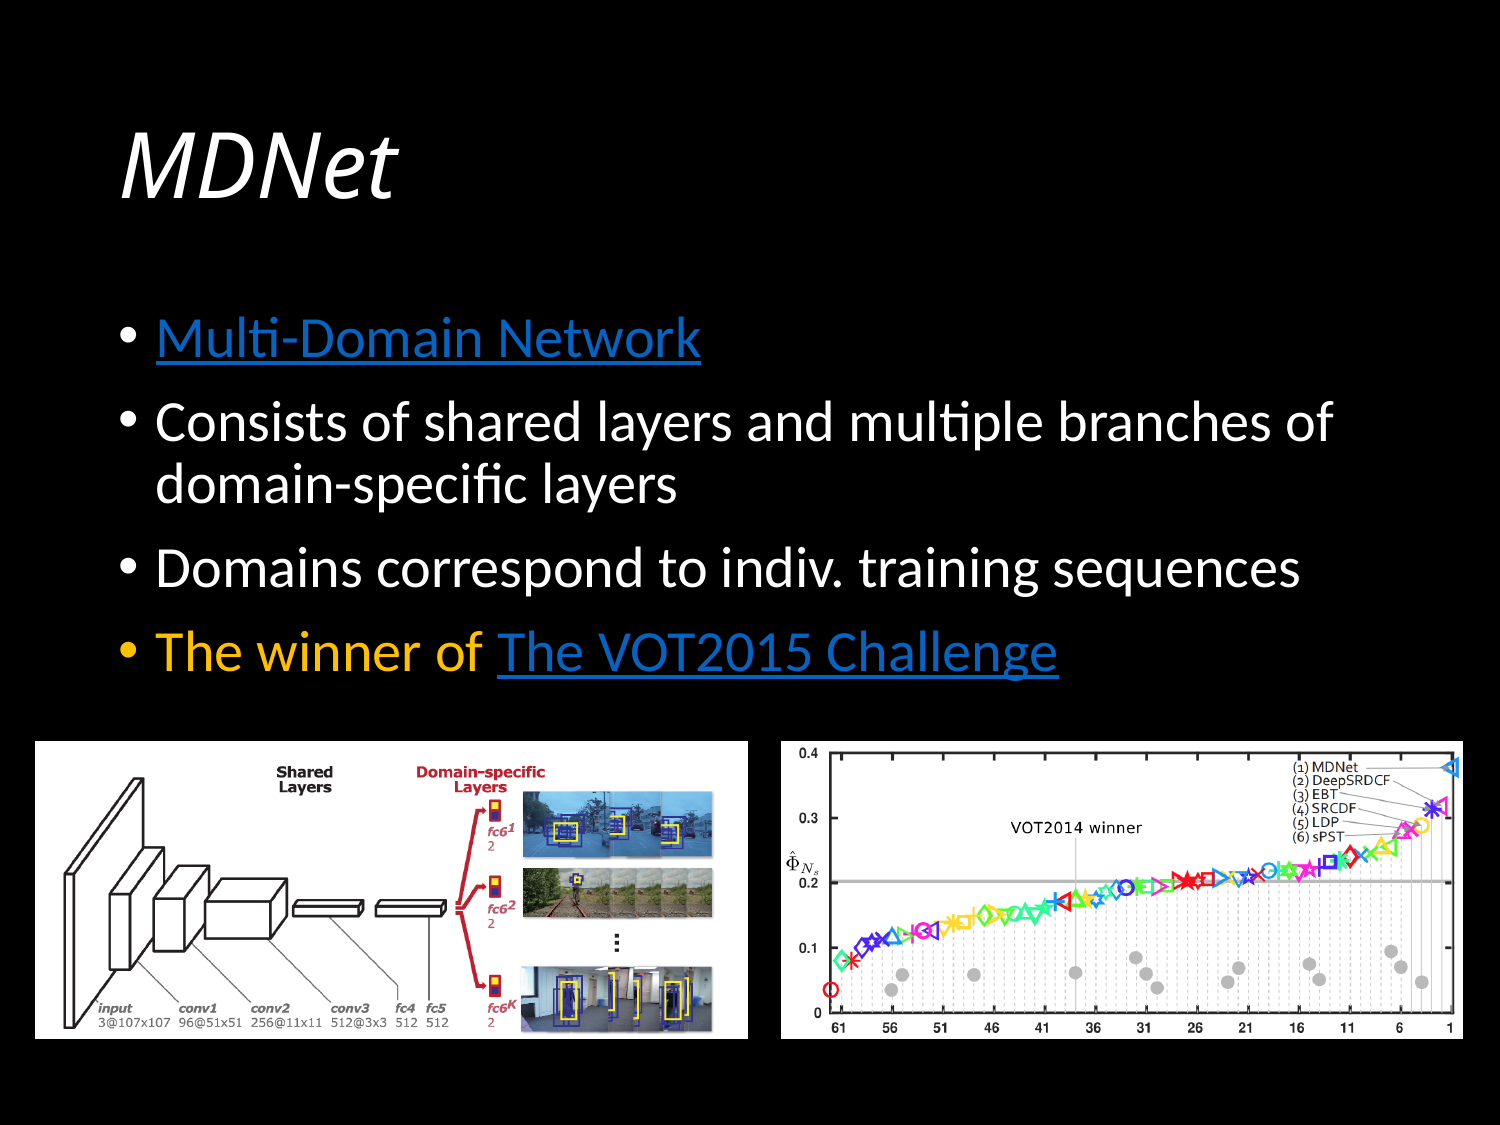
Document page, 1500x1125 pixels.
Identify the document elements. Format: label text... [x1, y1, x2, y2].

list Multi-Domain Network Consists of shared layers and multiple branches of domain-specific layers Domains correspond to indiv. training sequences The winner of The VOT2015 Challenge [103, 299, 1397, 1014]
title MDNet [103, 59, 1397, 278]
picture [781, 741, 1463, 1039]
picture [34, 741, 748, 1039]
